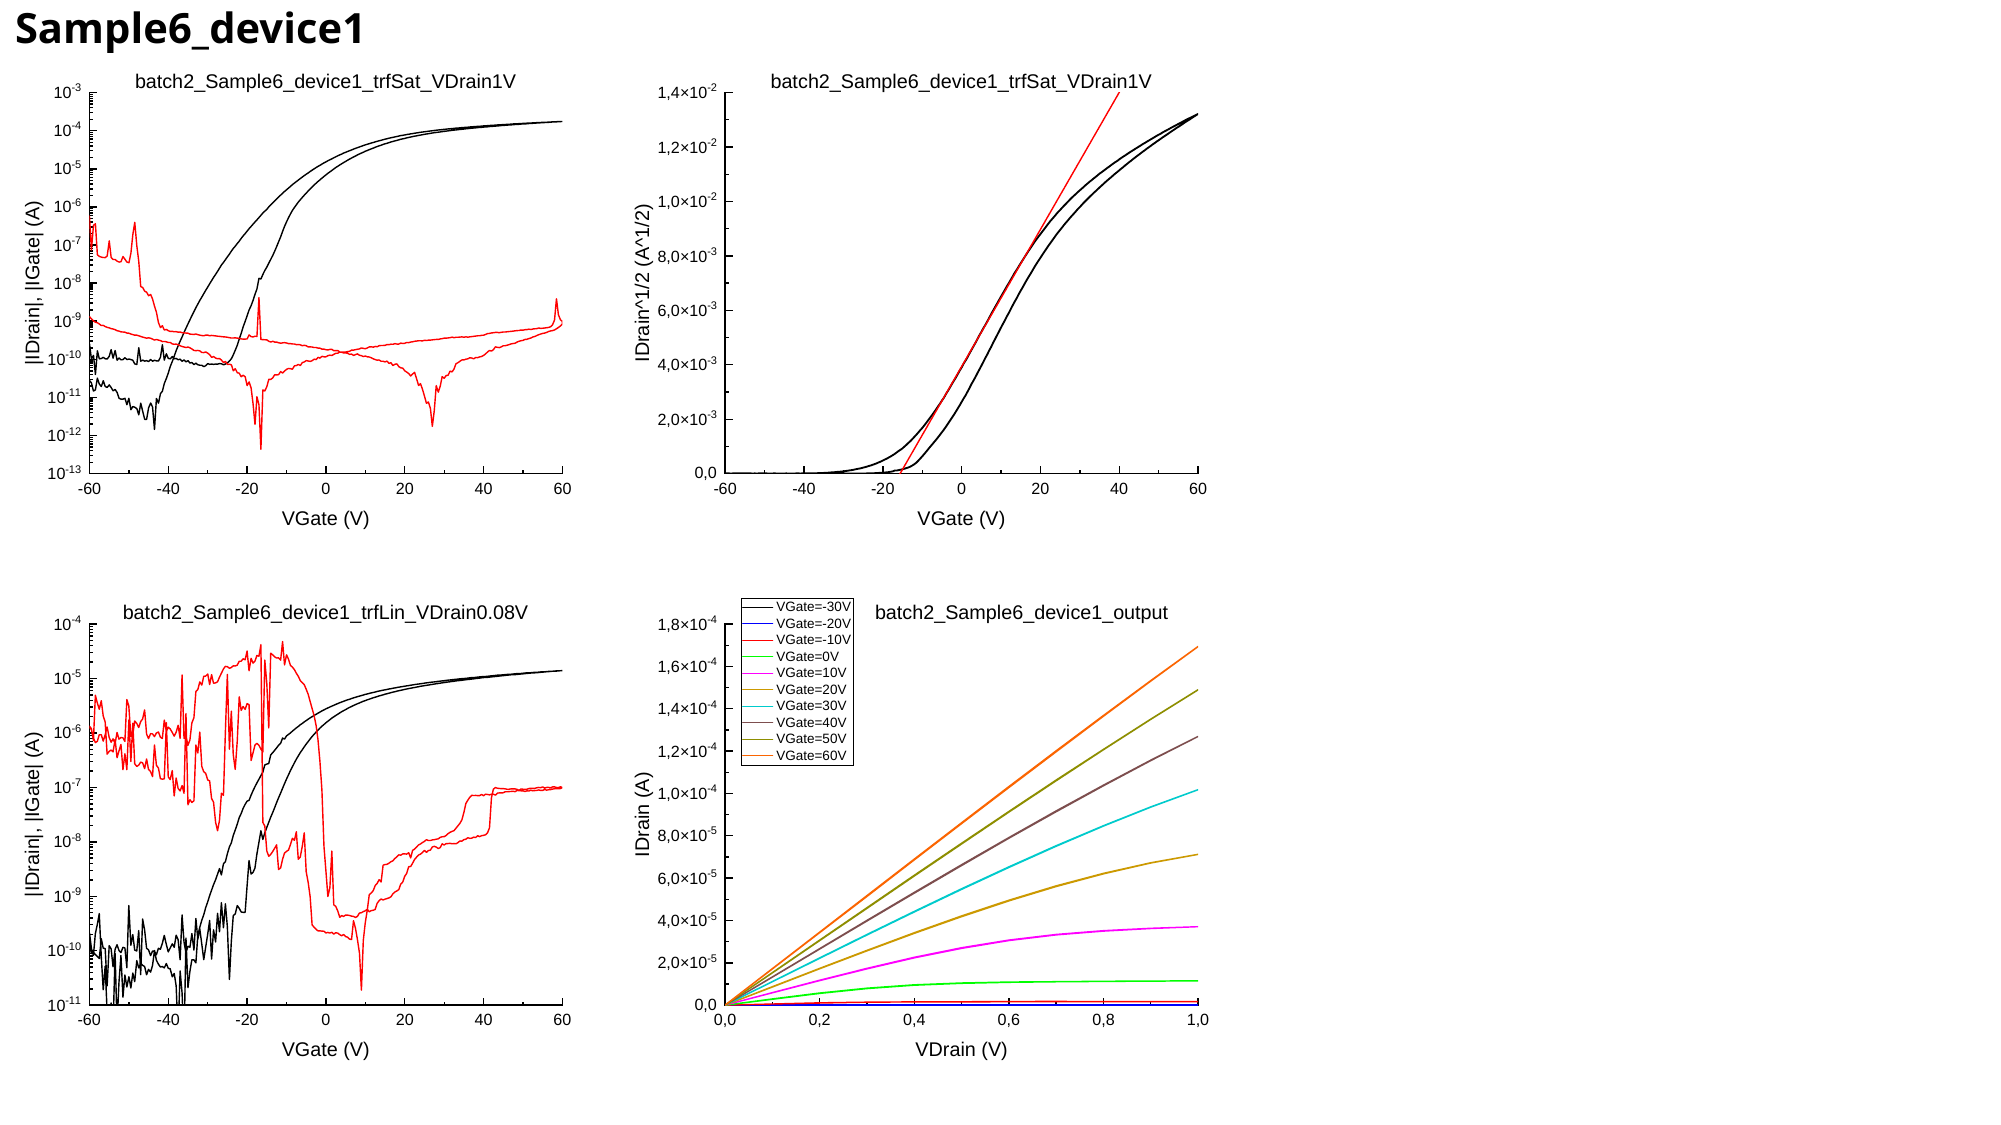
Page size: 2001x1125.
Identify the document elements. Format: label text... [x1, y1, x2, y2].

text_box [600, 562, 1296, 1094]
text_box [0, 30, 660, 562]
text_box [660, 30, 1296, 562]
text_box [0, 562, 600, 1094]
title Sample6_device1 [0, 0, 1725, 218]
